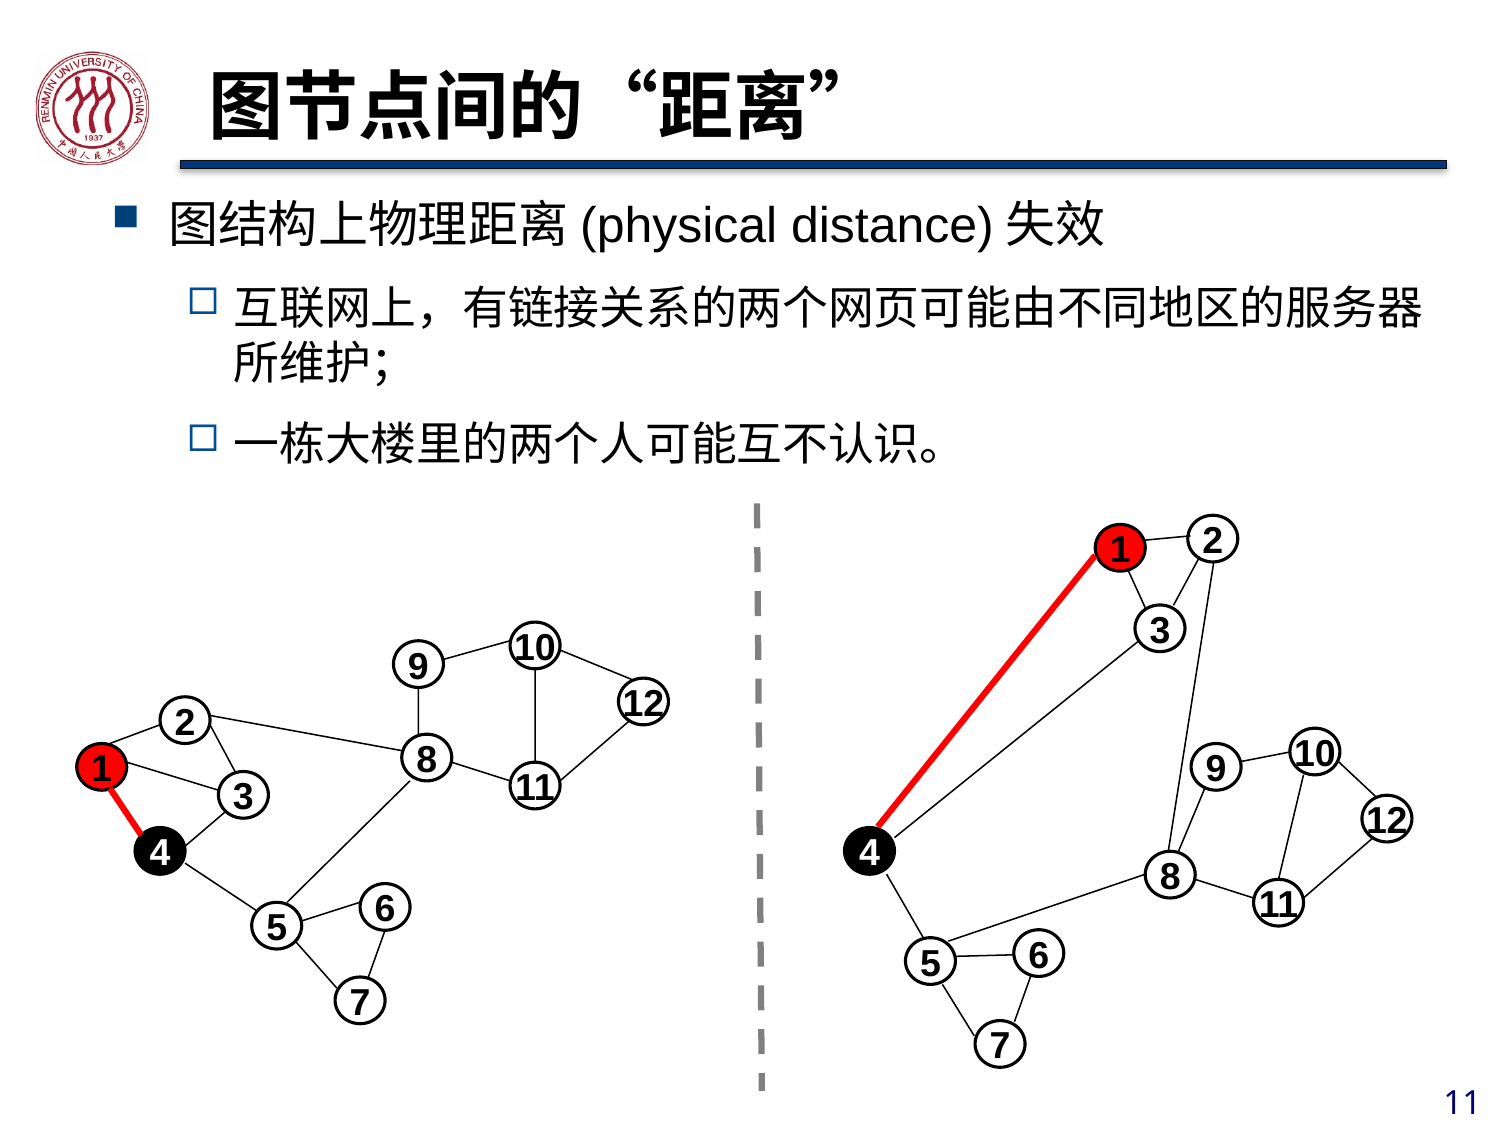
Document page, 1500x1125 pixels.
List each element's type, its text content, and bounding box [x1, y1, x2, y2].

picture [35, 51, 149, 165]
list 图结构上物理距离(physical distance)失效 互联网上，有链接关系的两个网页可能由不同地区的服务器所维护； 一栋大楼里的两个人可能互不认识。 [96, 184, 1447, 1059]
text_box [76, 621, 669, 1024]
title 图节点间的“距离” [193, 10, 1495, 197]
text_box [844, 514, 1413, 1068]
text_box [756, 503, 762, 1092]
